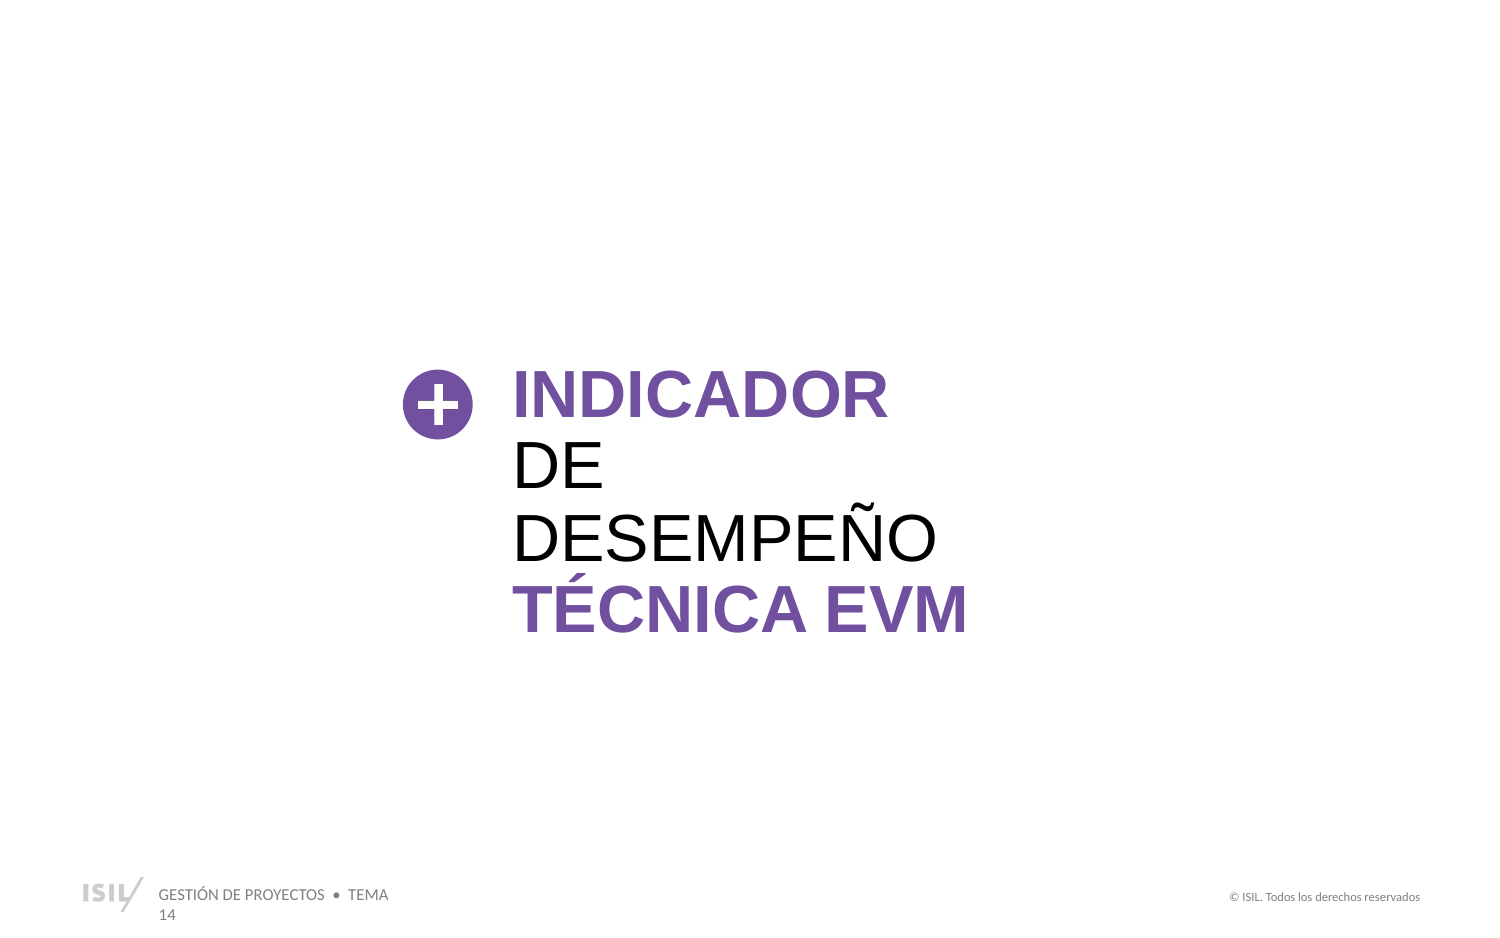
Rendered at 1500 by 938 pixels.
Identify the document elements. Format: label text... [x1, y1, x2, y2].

text_box INDICADOR DE DESEMPEÑO TÉCNICA EVM [497, 352, 1057, 655]
picture [418, 384, 458, 425]
text_box [402, 369, 473, 440]
